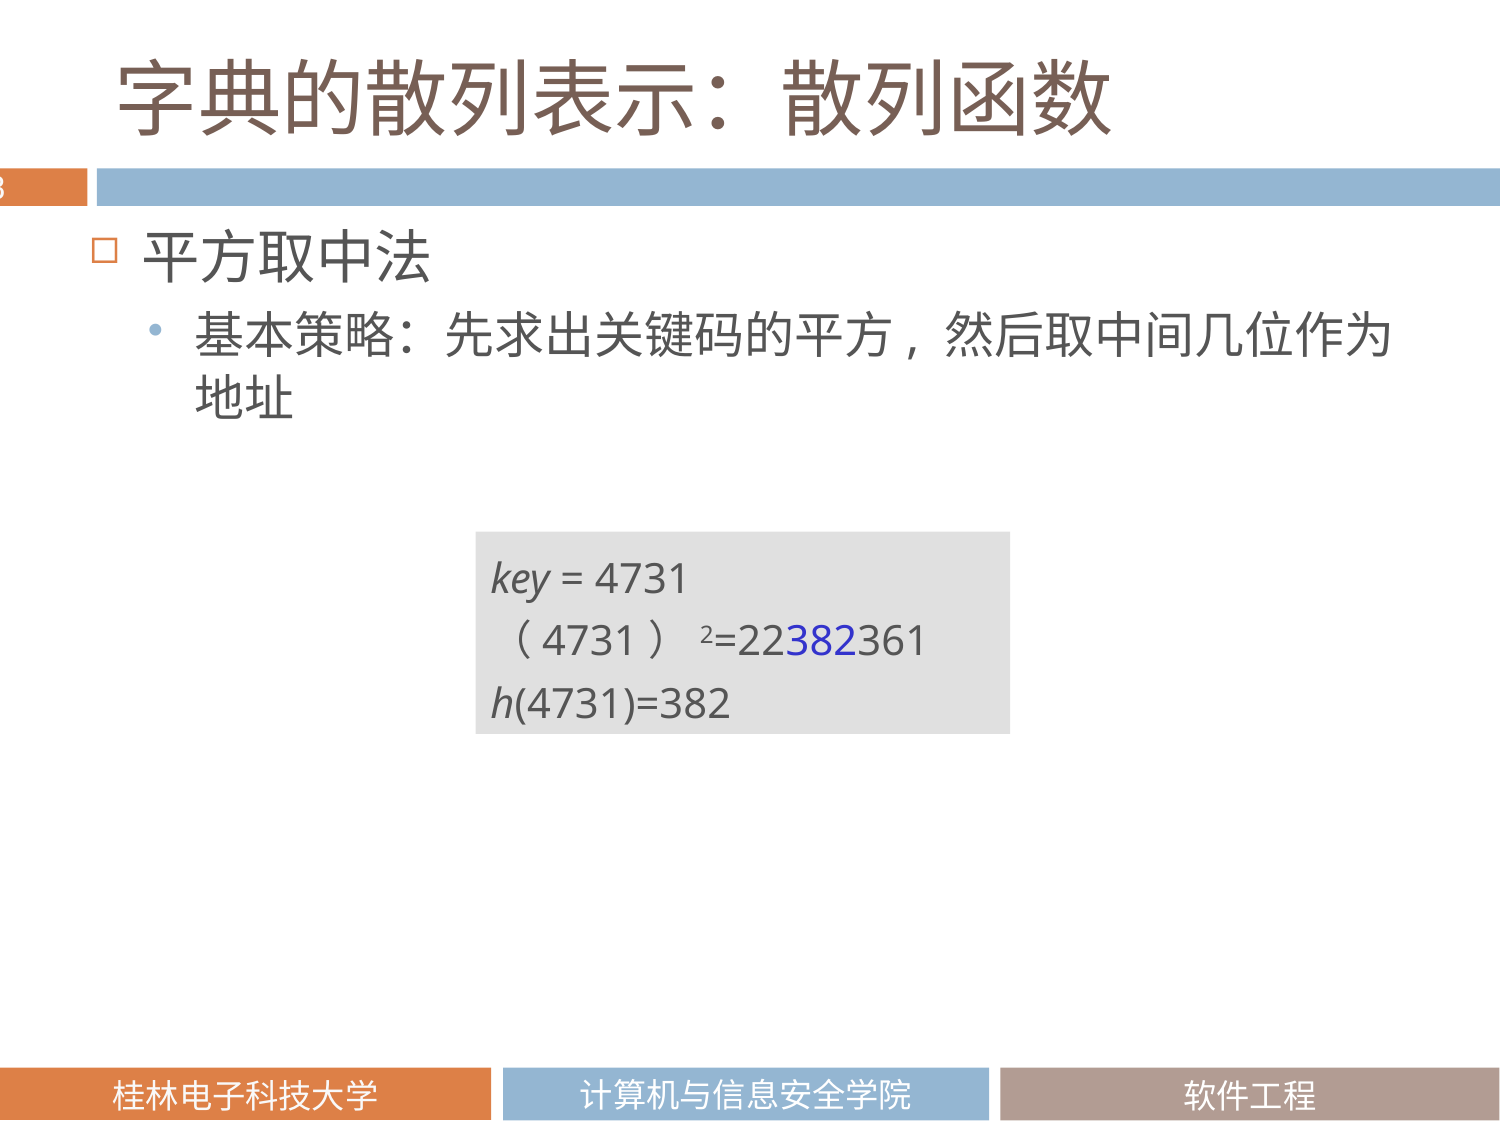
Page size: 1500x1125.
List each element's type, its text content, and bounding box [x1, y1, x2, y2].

text_box key = 4731 （4731）2=22382361 h(4731)=382 [475, 531, 1011, 734]
title 字典的散列表示：散列函数 [99, 37, 1438, 155]
list 平方取中法 基本策略：先求出关键码的平方, 然后取中间几位作为地址 [73, 219, 1412, 446]
